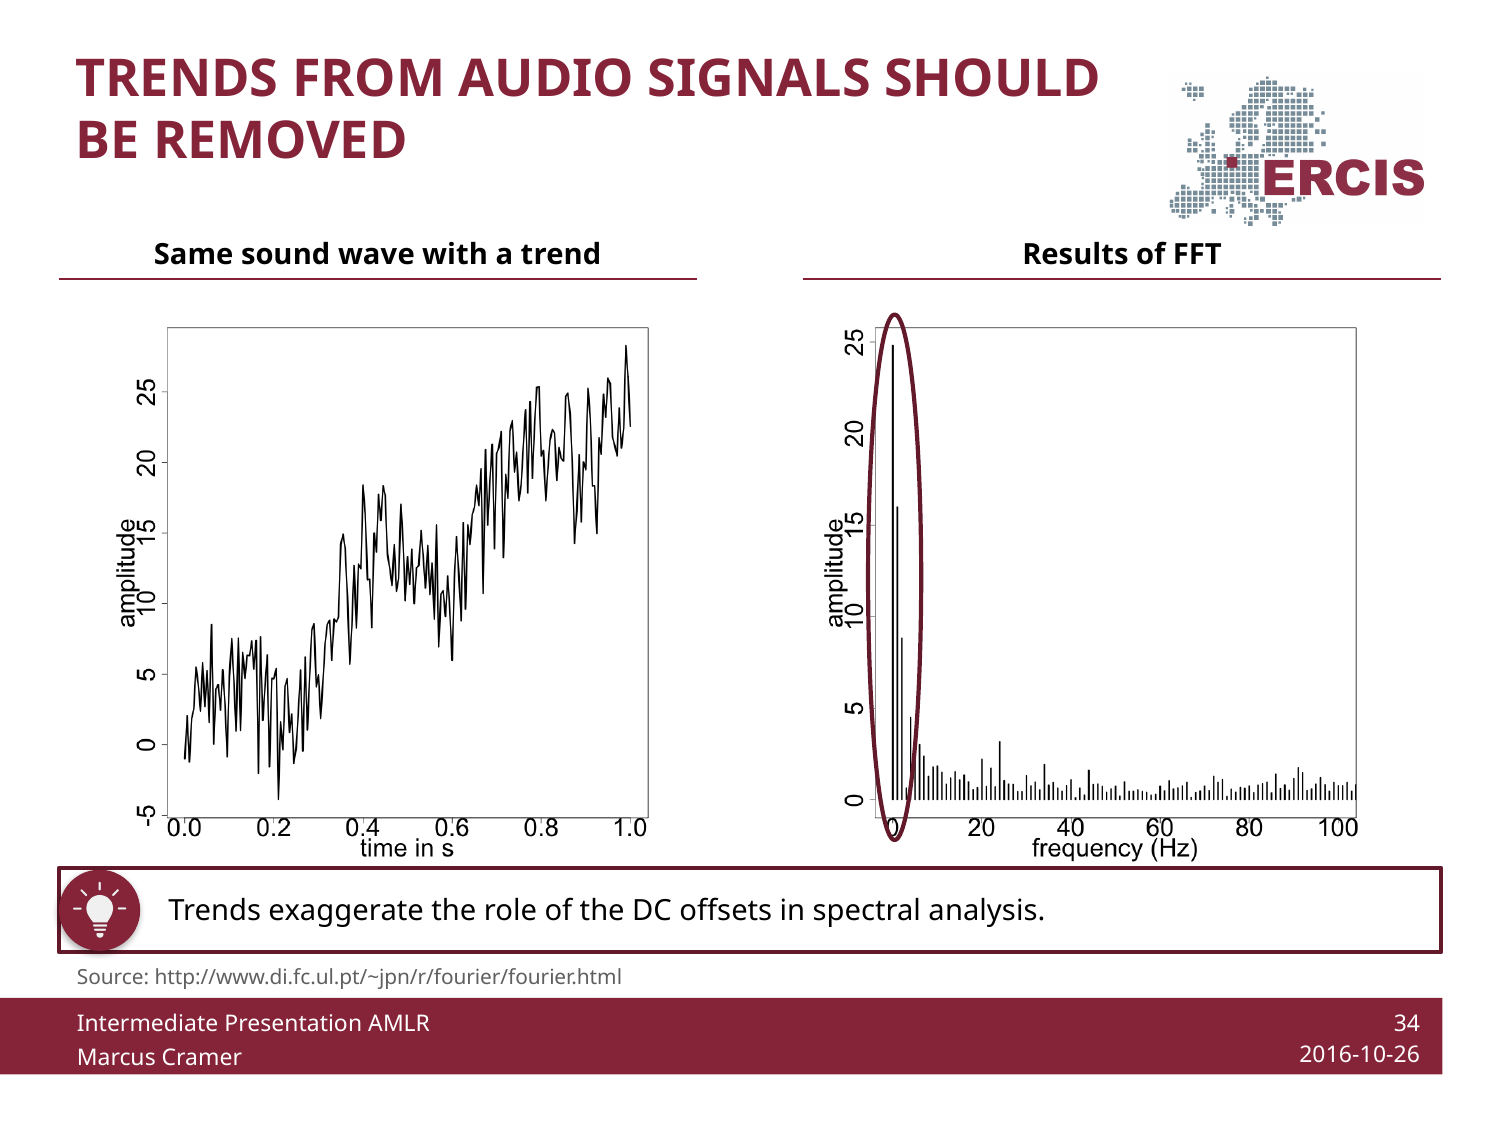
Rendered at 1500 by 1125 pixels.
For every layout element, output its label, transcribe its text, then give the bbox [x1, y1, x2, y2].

picture [105, 306, 668, 869]
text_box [58, 228, 698, 280]
picture [814, 306, 1377, 869]
picture [1167, 72, 1426, 228]
title Trends from audio signals should be removed [61, 36, 1128, 116]
text_box [144, 866, 1443, 954]
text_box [802, 228, 1442, 280]
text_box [58, 869, 141, 952]
text_box Trends exaggerate the role of the DC offsets in spectral analysis. [153, 884, 1442, 934]
list Source: http://www.di.fc.ul.pt/~jpn/r/fourier/fourier.html [62, 956, 1433, 1000]
